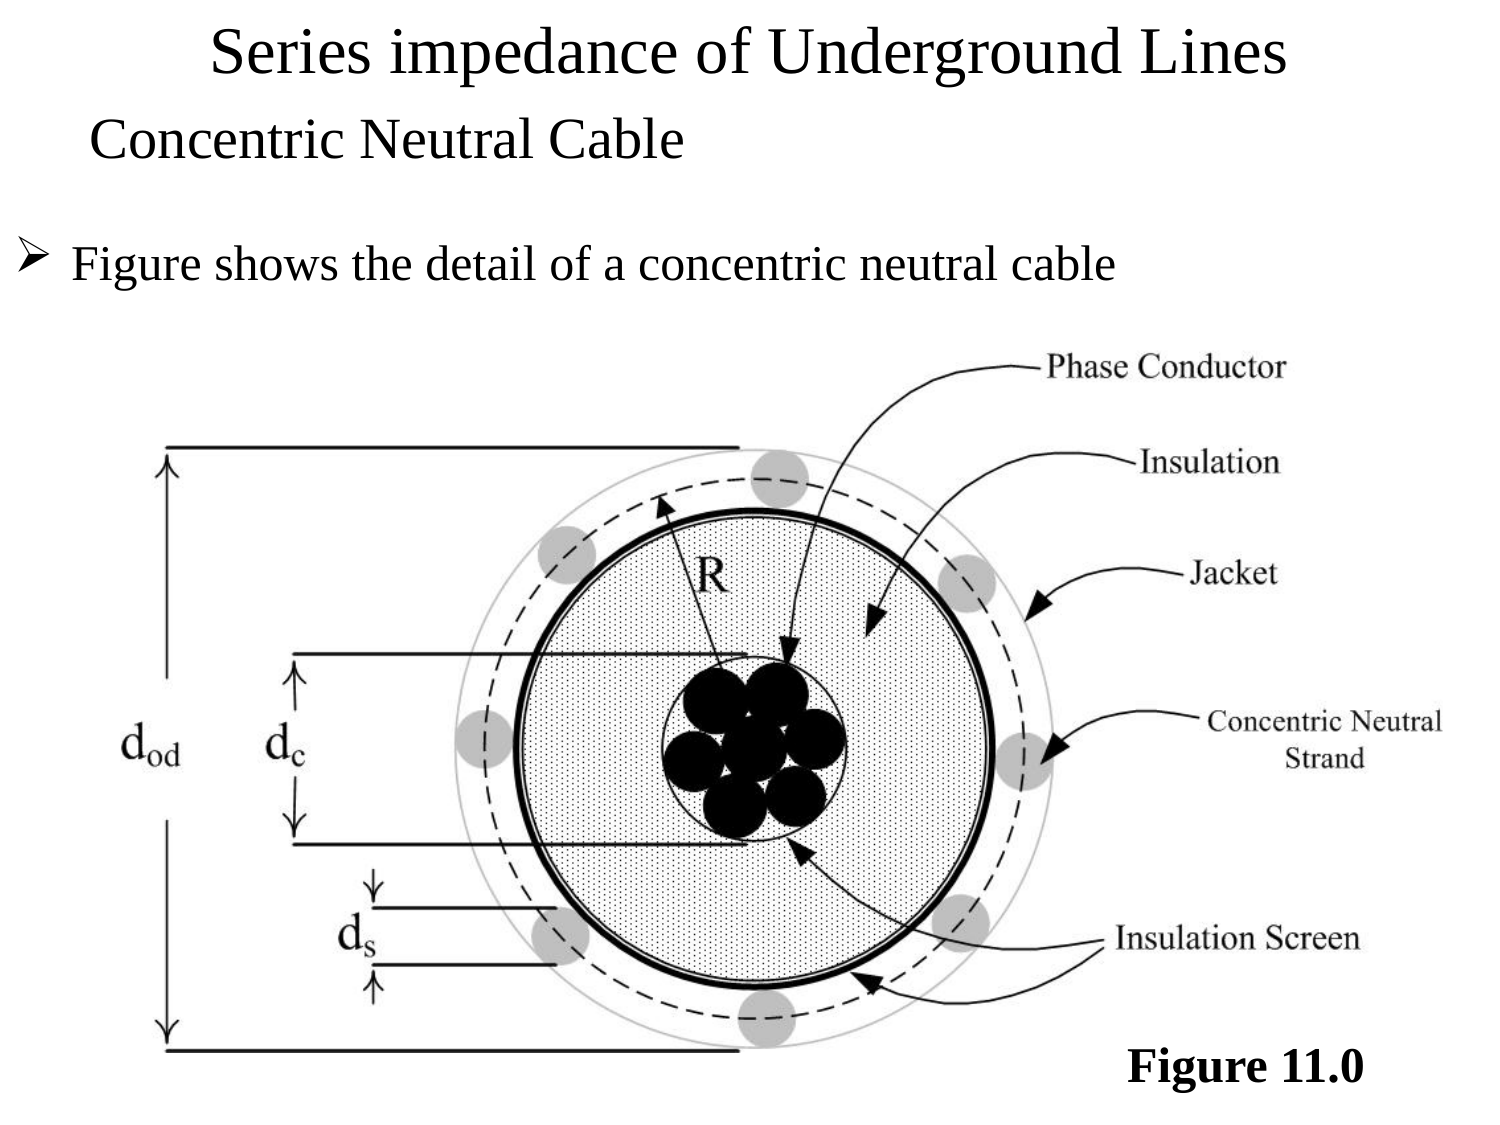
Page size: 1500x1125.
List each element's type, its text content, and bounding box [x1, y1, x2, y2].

text_box [37, 222, 1400, 417]
text_box Figure 11.0 [1112, 1024, 1475, 1100]
text_box Series impedance of Underground Lines [0, 0, 1500, 175]
text_box Concentric Neutral Cable Figure shows the detail of a concentric neutral cable [0, 93, 1363, 298]
picture [120, 340, 1452, 1053]
